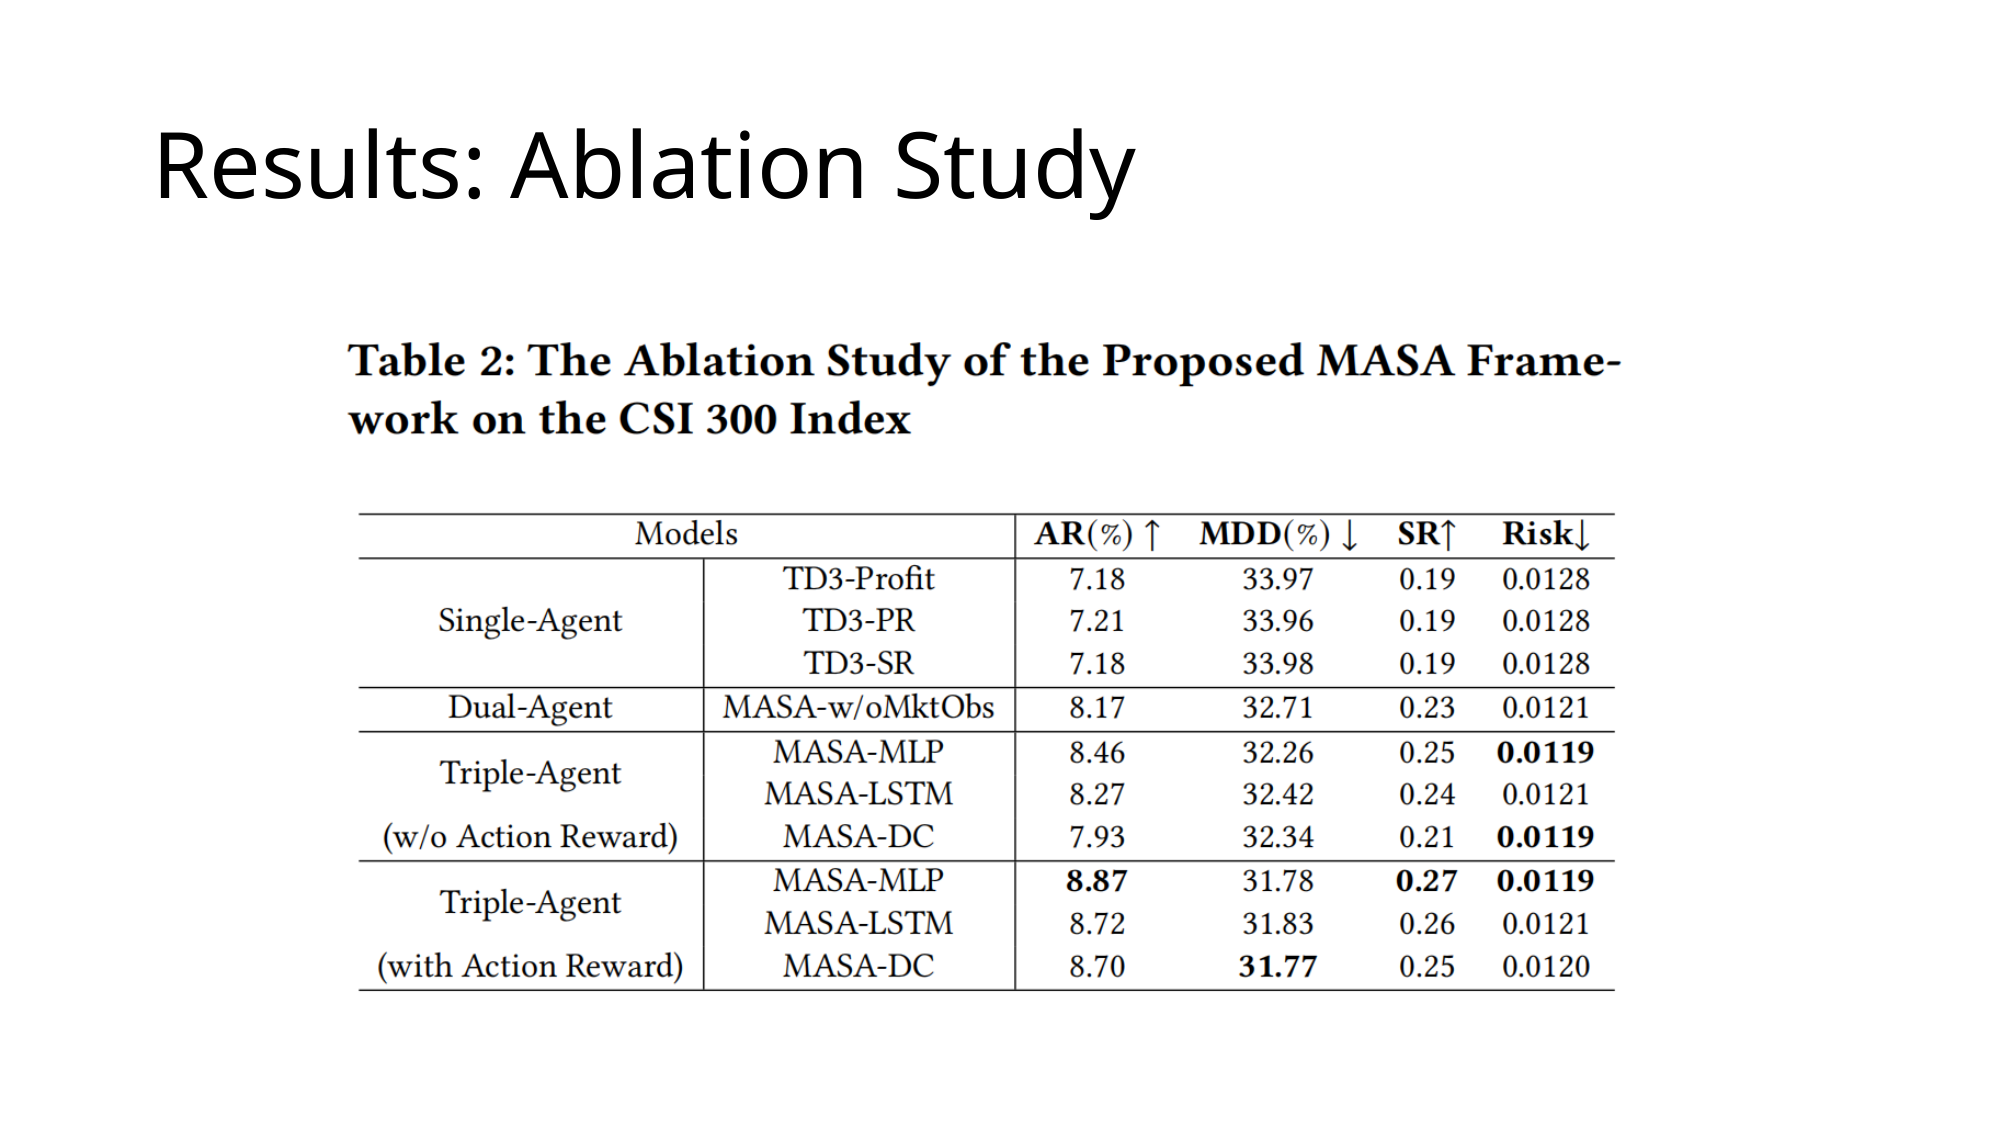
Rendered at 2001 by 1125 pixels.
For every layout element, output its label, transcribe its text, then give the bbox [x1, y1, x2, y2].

title Results: Ablation Study [137, 59, 1863, 278]
picture [329, 327, 1671, 1014]
